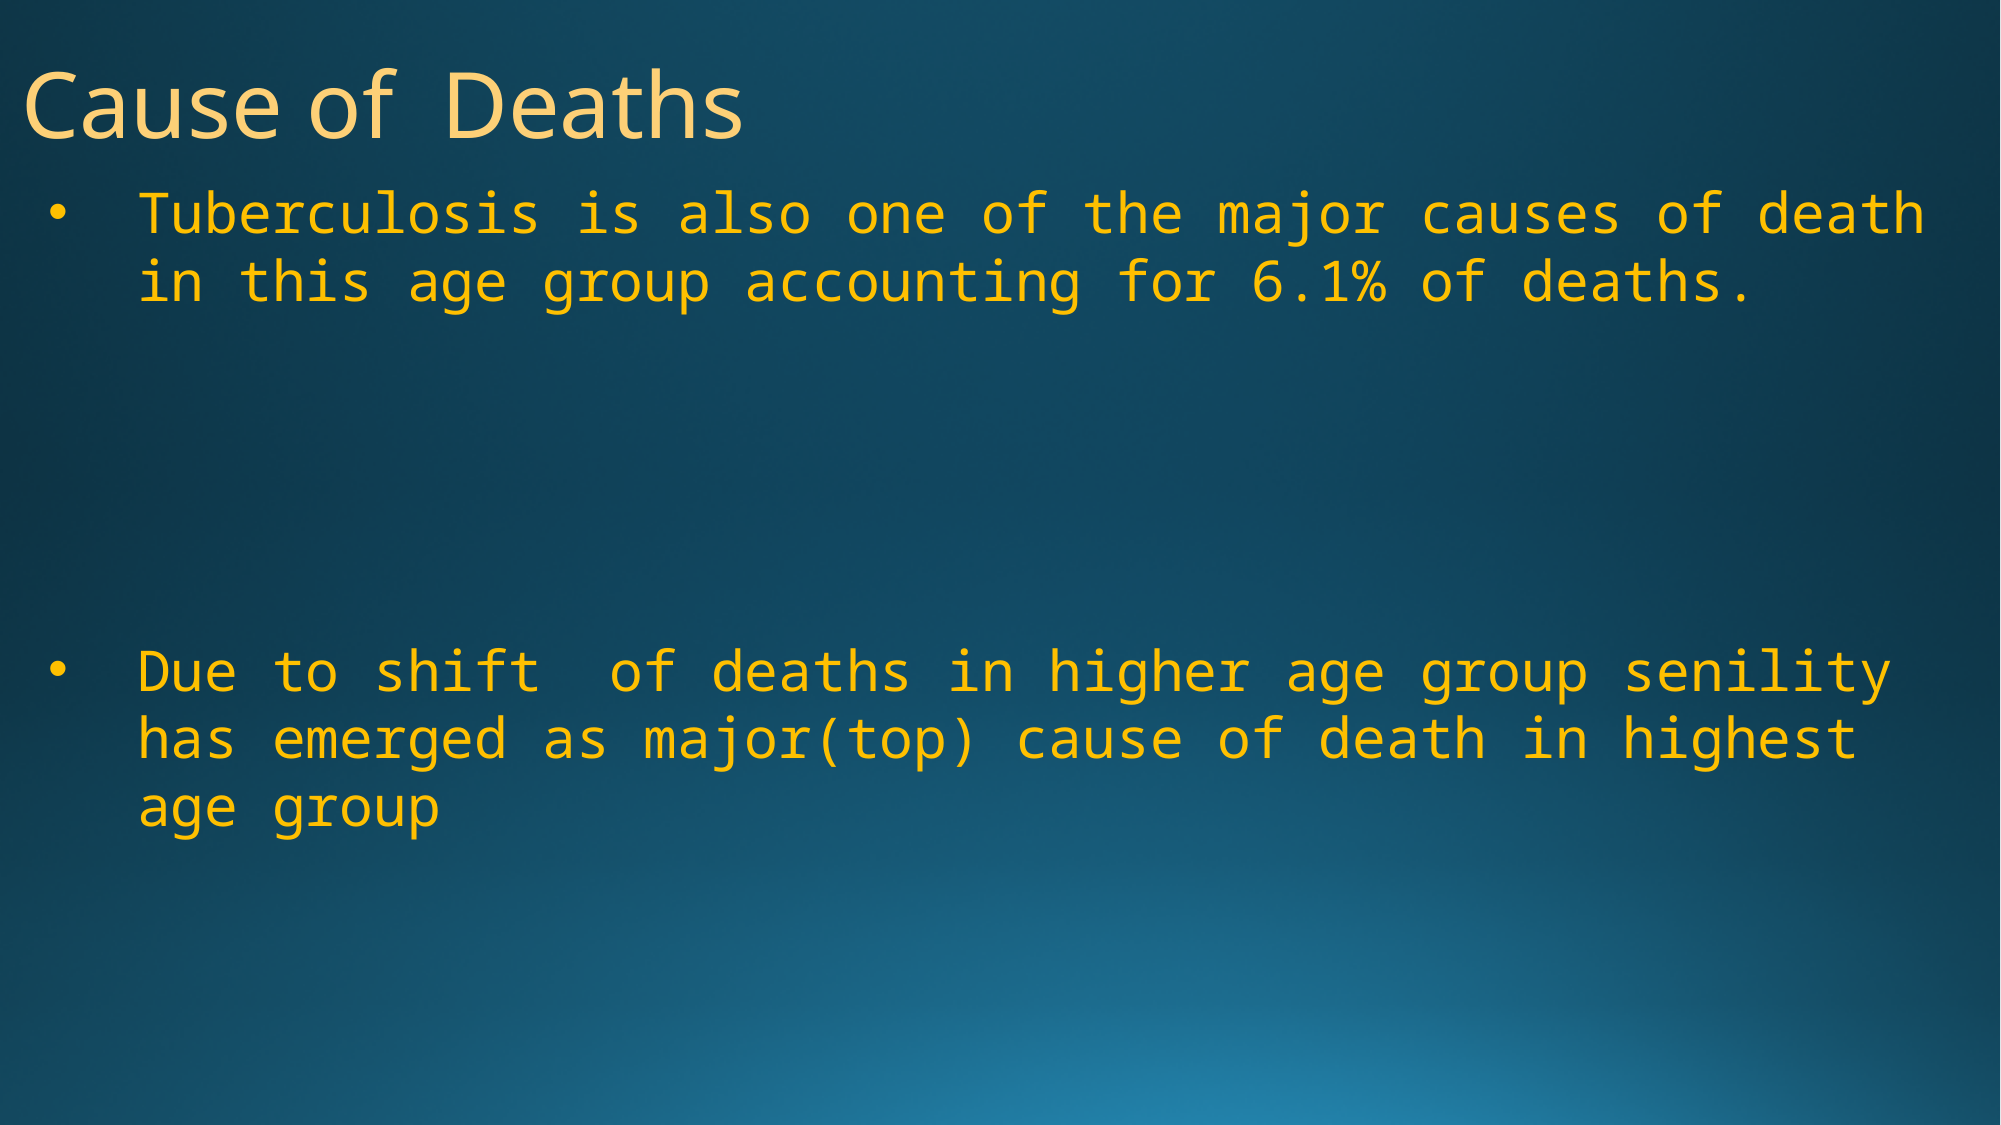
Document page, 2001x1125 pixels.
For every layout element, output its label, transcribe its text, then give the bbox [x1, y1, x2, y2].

list Tuberculosis is also one of the major causes of death in this age group accounting for 6.1% of deaths. Due to shift of deaths in higher age group senility has emerged as major(top) cause of death in highest age group [33, 169, 1976, 1094]
picture [0, 0, 2001, 1125]
text_box Cause of Deaths [6, 39, 1323, 165]
